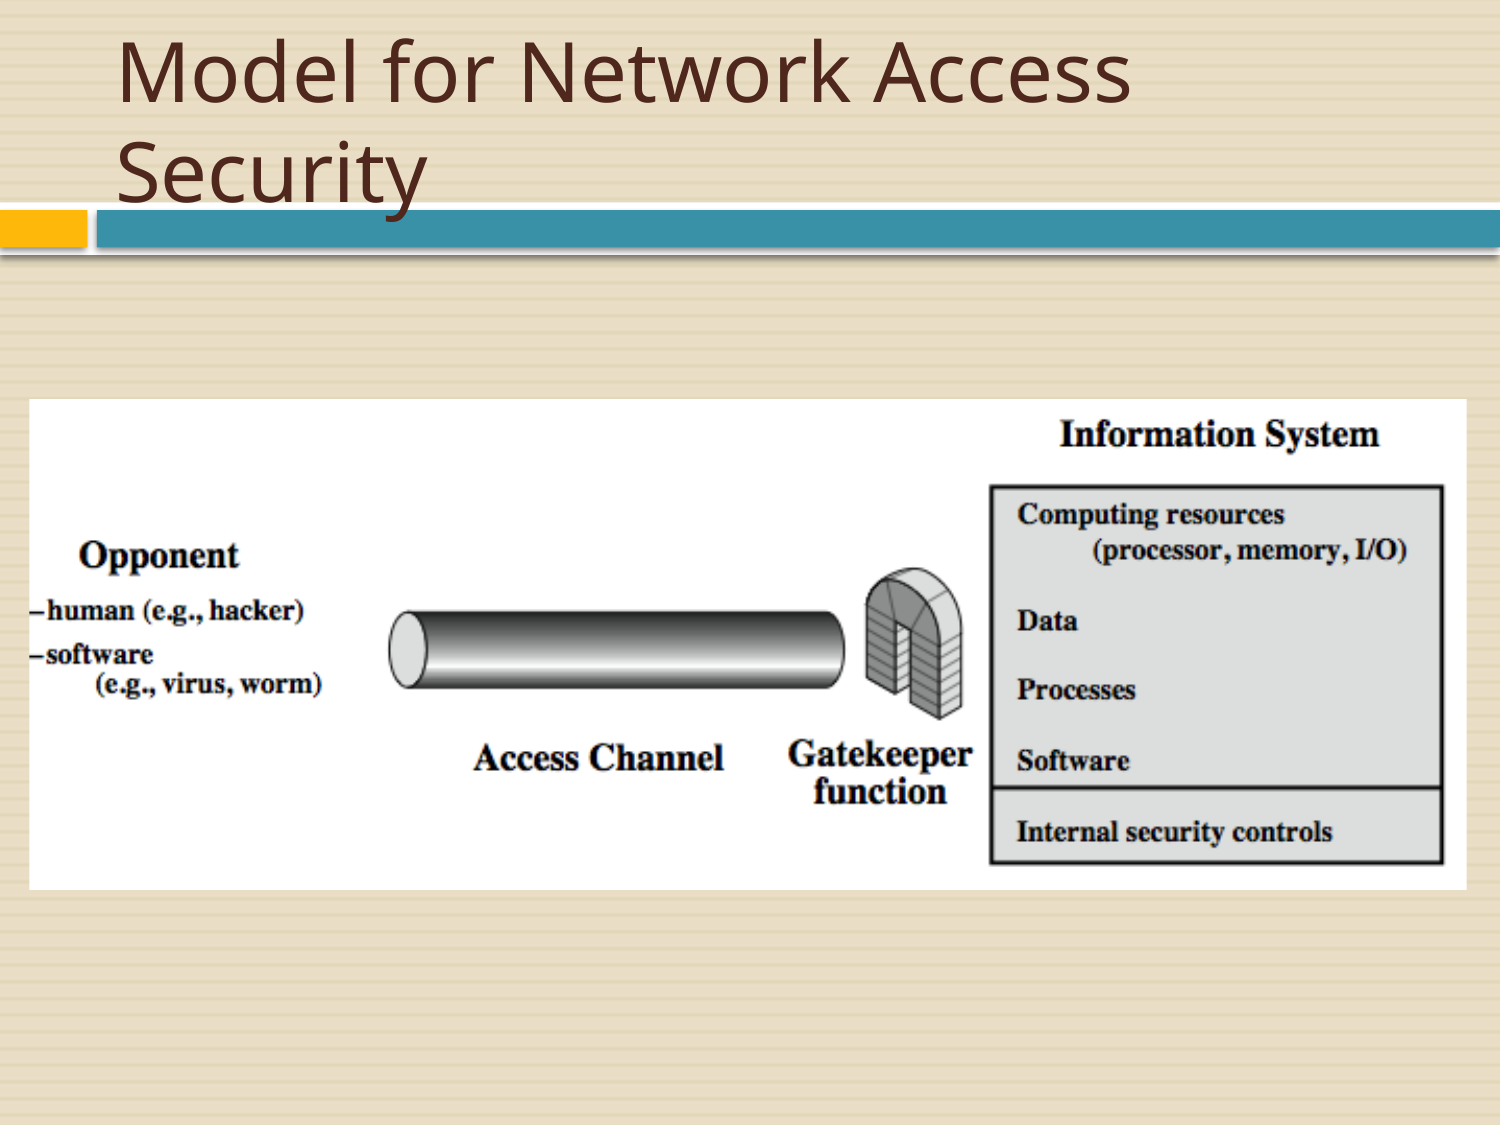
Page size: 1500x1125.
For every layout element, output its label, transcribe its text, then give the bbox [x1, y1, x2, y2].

title Model for Network Access Security [100, 37, 1438, 200]
picture [29, 399, 1467, 890]
